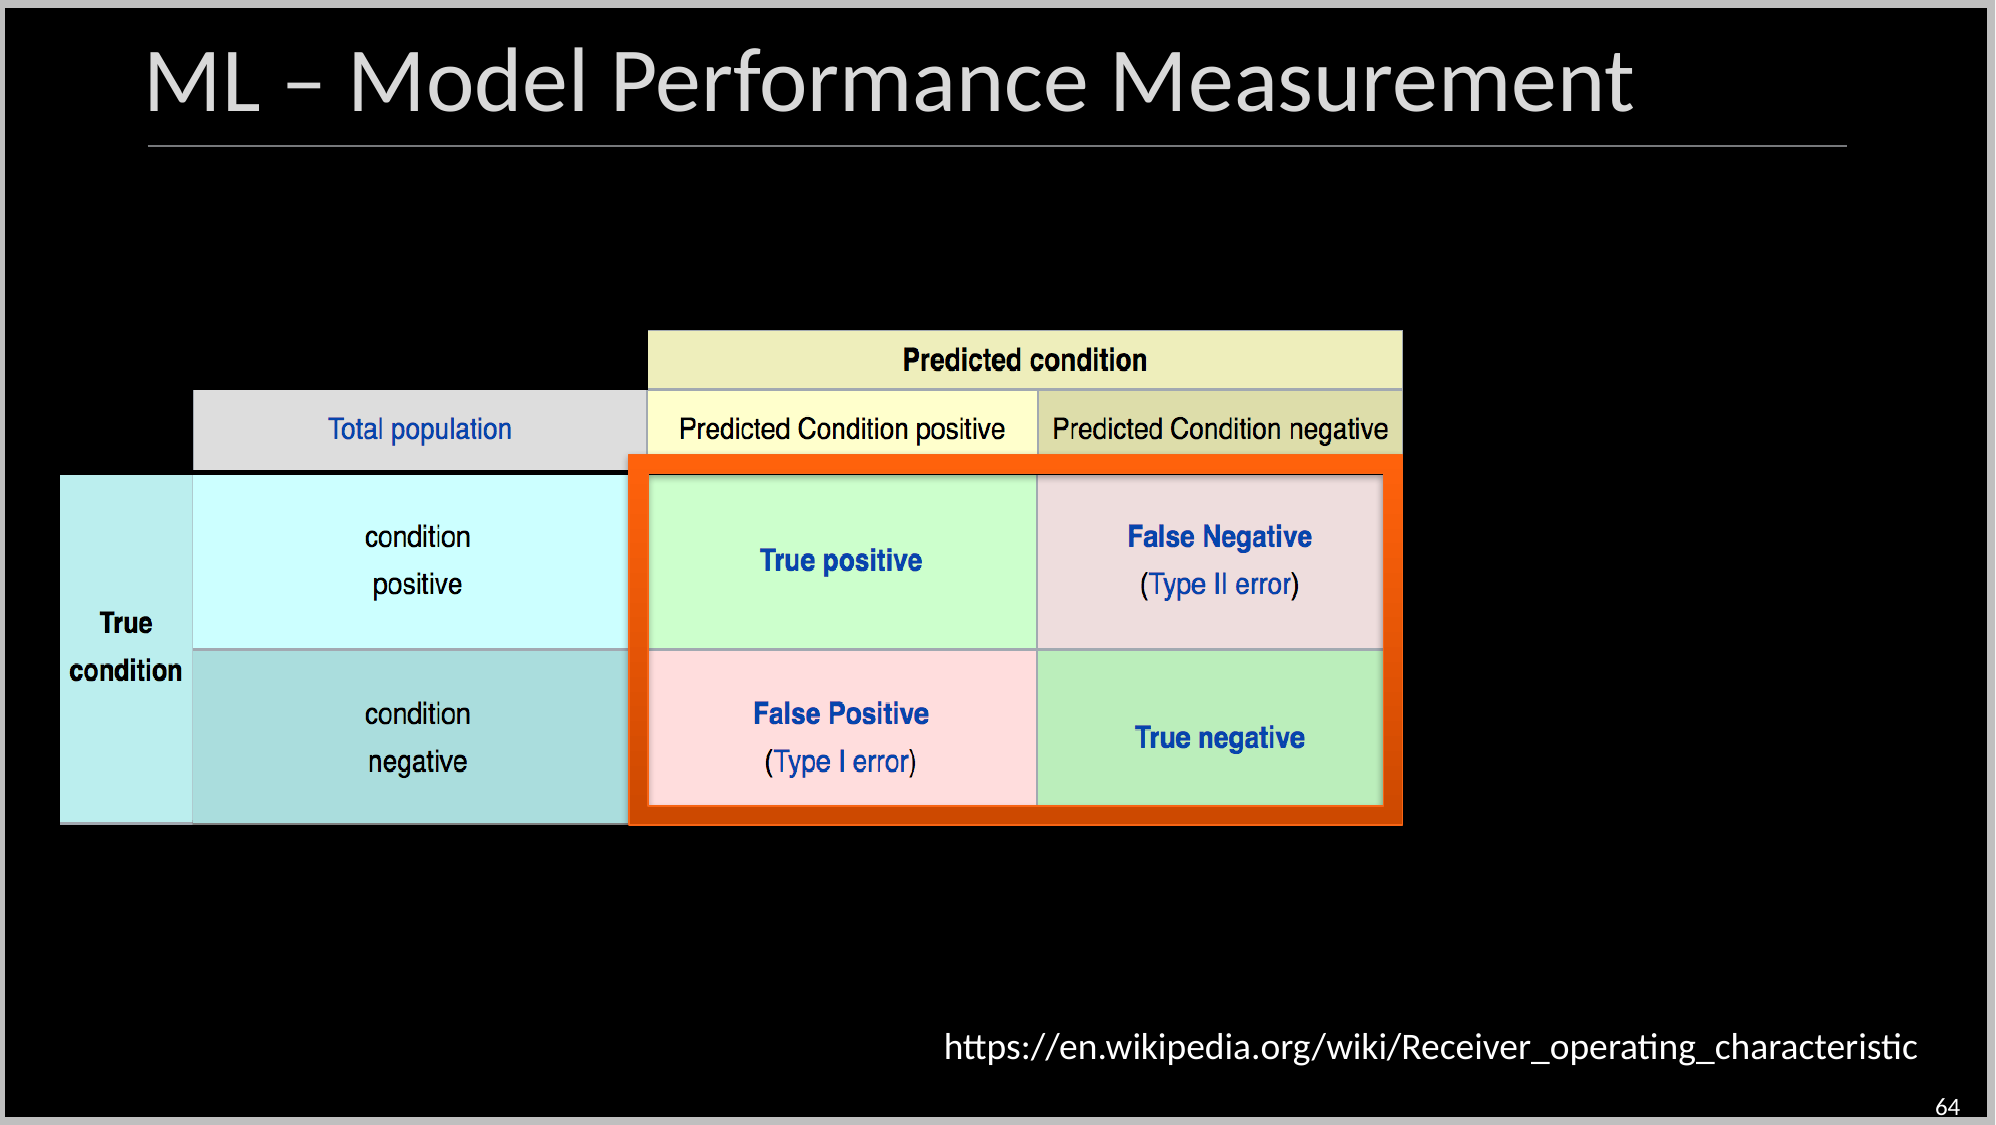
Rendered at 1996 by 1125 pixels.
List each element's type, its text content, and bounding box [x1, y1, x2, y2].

text_box ML – Model Performance Measurement [128, 0, 1848, 150]
slide_number 64 [1510, 1074, 1976, 1125]
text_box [59, 330, 1403, 826]
text_box https://en.wikipedia.org/wiki/Receiver_operating_characteristic [928, 1014, 1934, 1075]
